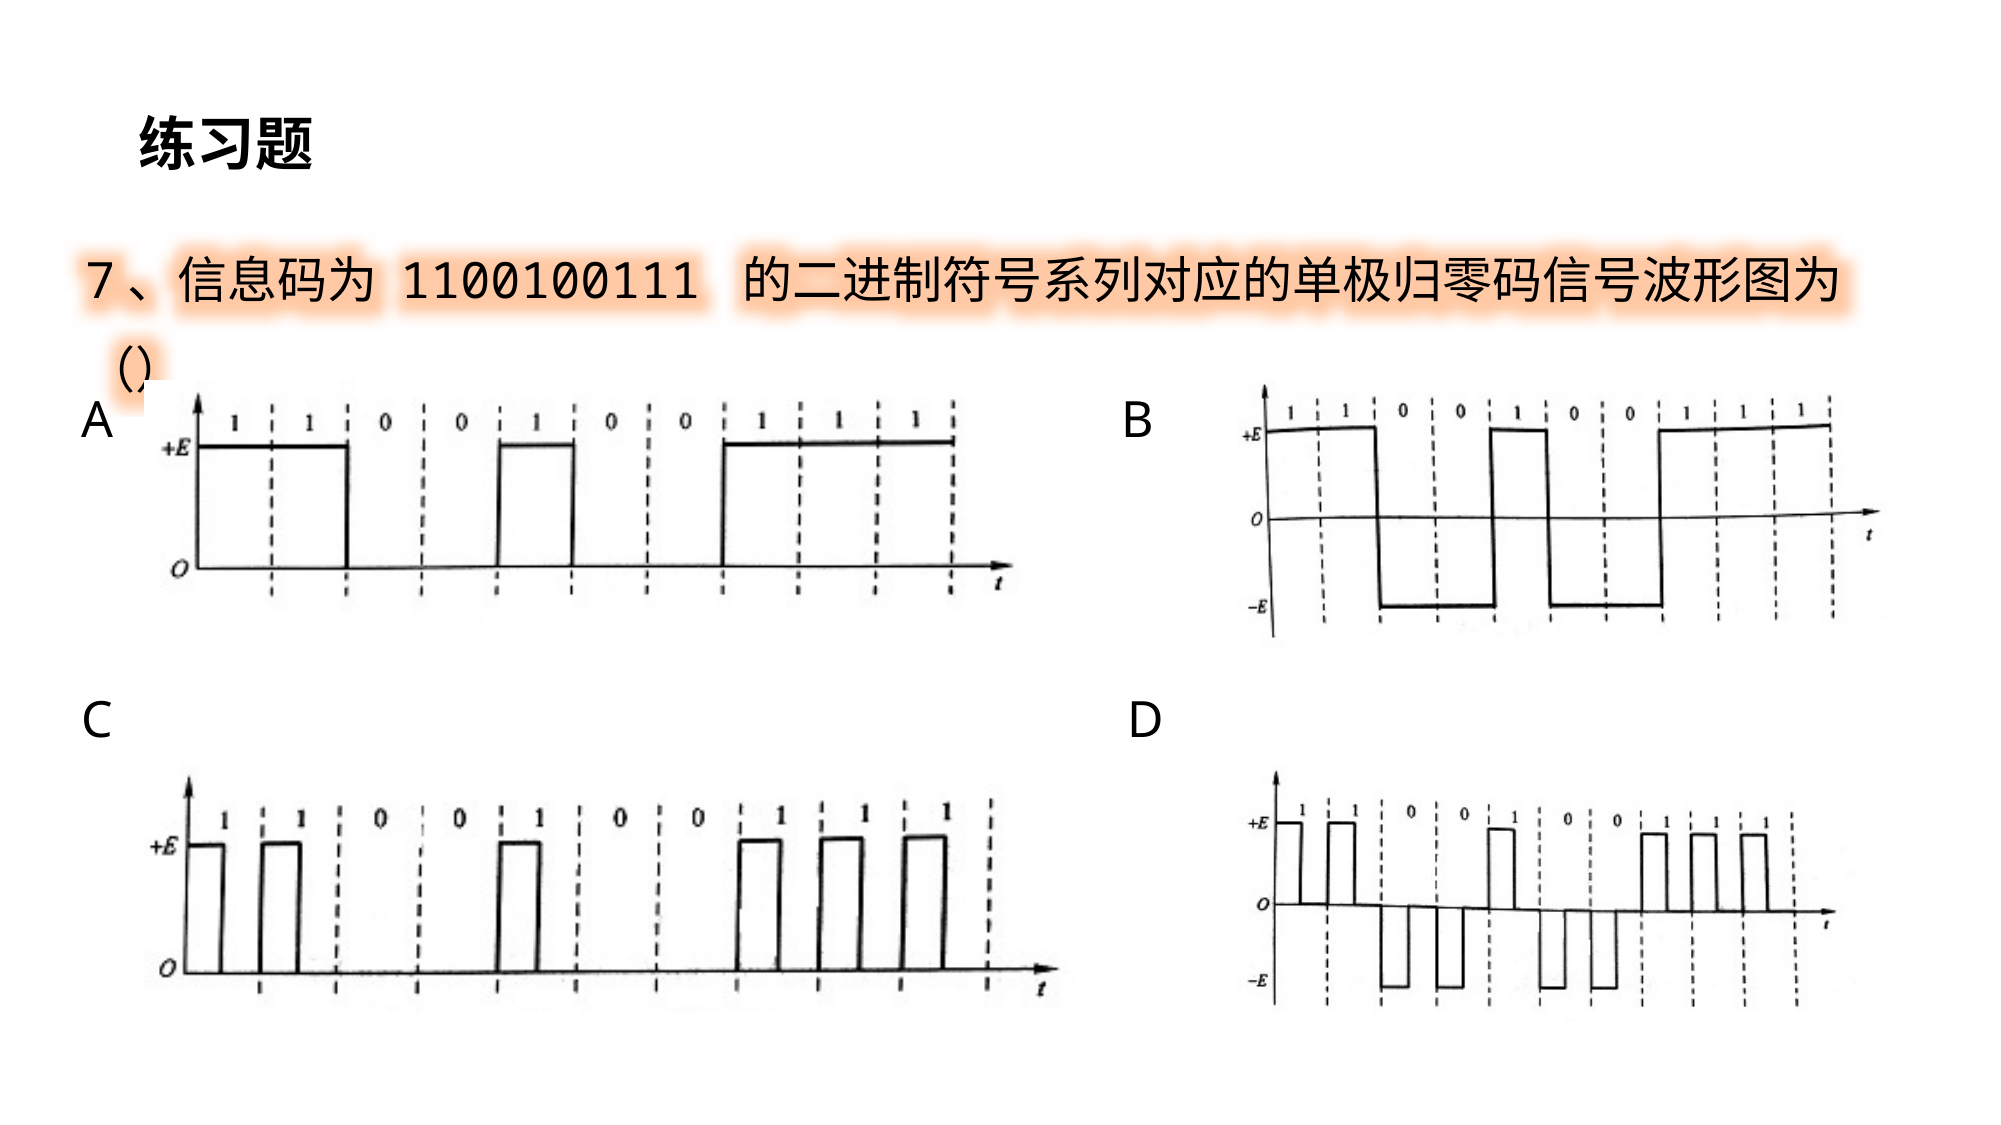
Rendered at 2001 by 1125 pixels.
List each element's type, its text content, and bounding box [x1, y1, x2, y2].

picture [144, 380, 1036, 622]
text_box 7、信息码为 1100100111 的二进制符号系列对应的单极归零码信号波形图为（） [67, 209, 1947, 322]
text_box 二、双极不归零码：二进制数字符号0和1分别用负电平和正电平表示。 [66, 209, 1953, 328]
text_box B [1107, 380, 1185, 456]
picture [144, 764, 1080, 1013]
text_box C [66, 680, 145, 756]
picture [1237, 764, 1856, 1021]
table_cell -1 [61, 204, 1957, 332]
text_box A [66, 380, 144, 456]
text_box D [1112, 680, 1190, 756]
text_box 练习题 [120, 97, 1568, 187]
picture [1237, 380, 1899, 648]
